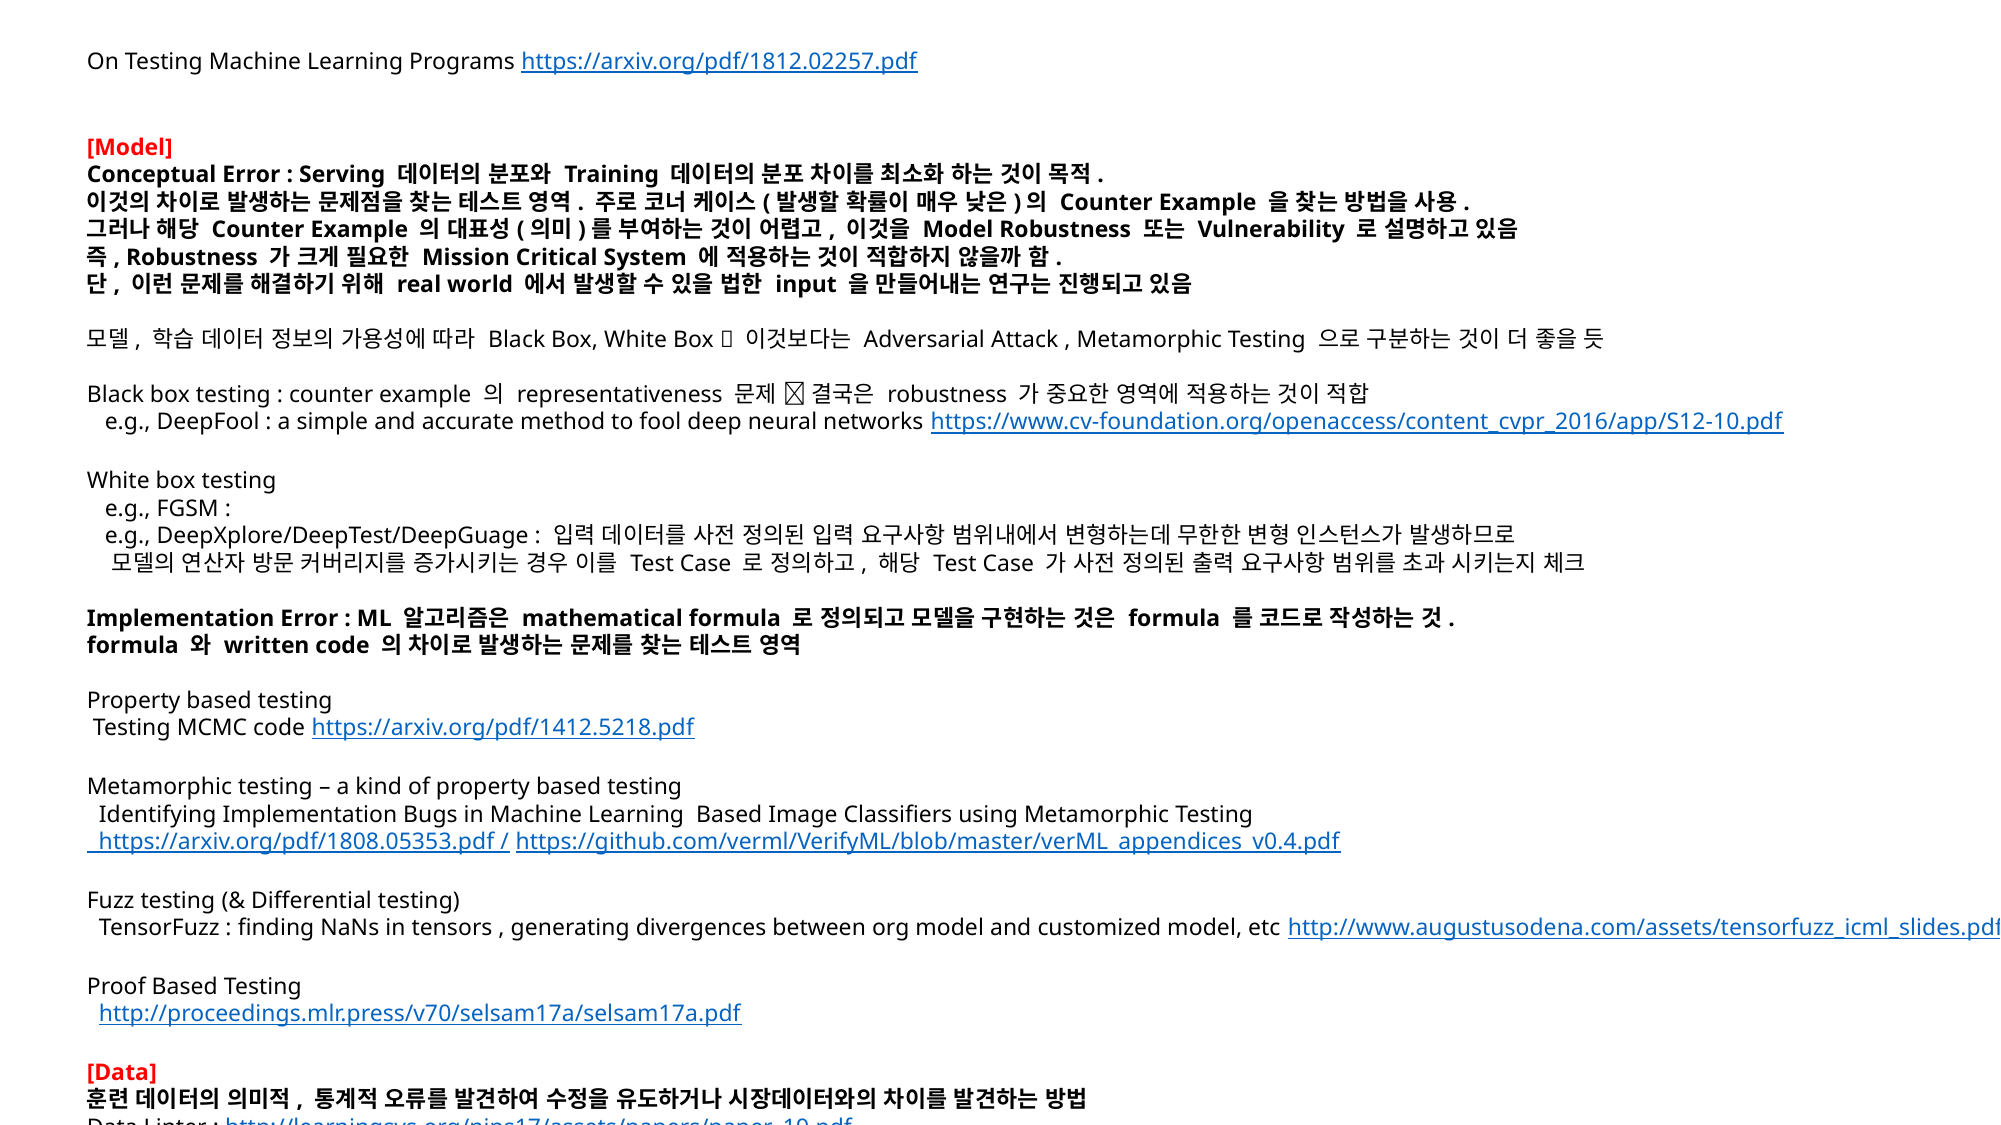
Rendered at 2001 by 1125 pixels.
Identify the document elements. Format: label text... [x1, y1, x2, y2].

text_box On Testing Machine Learning Programs https://arxiv.org/pdf/1812.02257.pdf [Model] Conceptual Error : Serving 데이터의 분포와 Training 데이터의 분포 차이를 최소화 하는 것이 목적. 이것의 차이로 발생하는 문제점을 찾는 테스트 영역. 주로 코너 케이스(발생할 확률이 매우 낮은)의 Counter Example 을 찾는 방법을 사용. 그러나 해당 Counter Example 의 대표성(의미)를 부여하는 것이 어렵고, 이것을 Model Robustness 또는 Vulnerability 로 설명하고 있음 즉, Robustness 가 크게 필요한 Mission Critical System 에 적용하는 것이 적합하지 않을까 함. 단, 이런 문제를 해결하기 위해 real world 에서 발생할 수 있을 법한 input 을 만들어내는 연구는 진행되고 있음 모델, 학습 데이터 정보의 가용성에 따라 Black Box, White Box  이것보다는 Adversarial Attack , Metamorphic Testing 으로 구분하는 것이 더 좋을 듯 Black box testing : counter example 의 representativeness 문제  결국은 robustness 가 중요한 영역에 적용하는 것이 적합 e.g., DeepFool : a simple and accurate method to fool deep neural networks https://www.cv-foundation.org/openaccess/content_cvpr_2016/app/S12-10.pdf White box testing e.g., FGSM : e.g., DeepXplore/DeepTest/DeepGuage : 입력 데이터를 사전 정의된 입력 요구사항 범위내에서 변형하는데 무한한 변형 인스턴스가 발생하므로 모델의 연산자 방문 커버리지를 증가시키는 경우 이를 Test Case 로 정의하고, 해당 Test Case 가 사전 정의된 출력 요구사항 범위를 초과 시키는지 체크 Implementation Error : ML 알고리즘은 mathematical formula 로 정의되고 모델을 구현하는 것은 formula 를 코드로 작성하는 것. formula 와 written code 의 차이로 발생하는 문제를 찾는 테스트 영역 Property based testing Testing MCMC code https://arxiv.org/pdf/1412.5218.pdf Metamorphic testing – a kind of property based testing Identifying Implementation Bugs in Machine Learning Based Image Classifiers using Metamorphic Testing https://arxiv.org/pdf/1808.05353.pdf / https://github.com/verml/VerifyML/blob/master/verML_appendices_v0.4.pdf Fuzz testing (& Differential testing) TensorFuzz : finding NaNs in tensors , generating divergences between org model and customized model, etc http://www.augustusodena.com/assets/tensorfuzz_icml_slides.pdf Proof Based Testing http://proceedings.mlr.press/v70/selsam17a/selsam17a.pdf [Data] 훈련 데이터의 의미적, 통계적 오류를 발견하여 수정을 유도하거나 시장데이터와의 차이를 발견하는 방법 Data Linter : http://learningsys.org/nips17/assets/papers/paper_19.pdf DATA VALIDATION FOR MACHINE LEARNING https://www.sysml.cc/doc/2019/167.pdf [72, 38, 2000, 1125]
